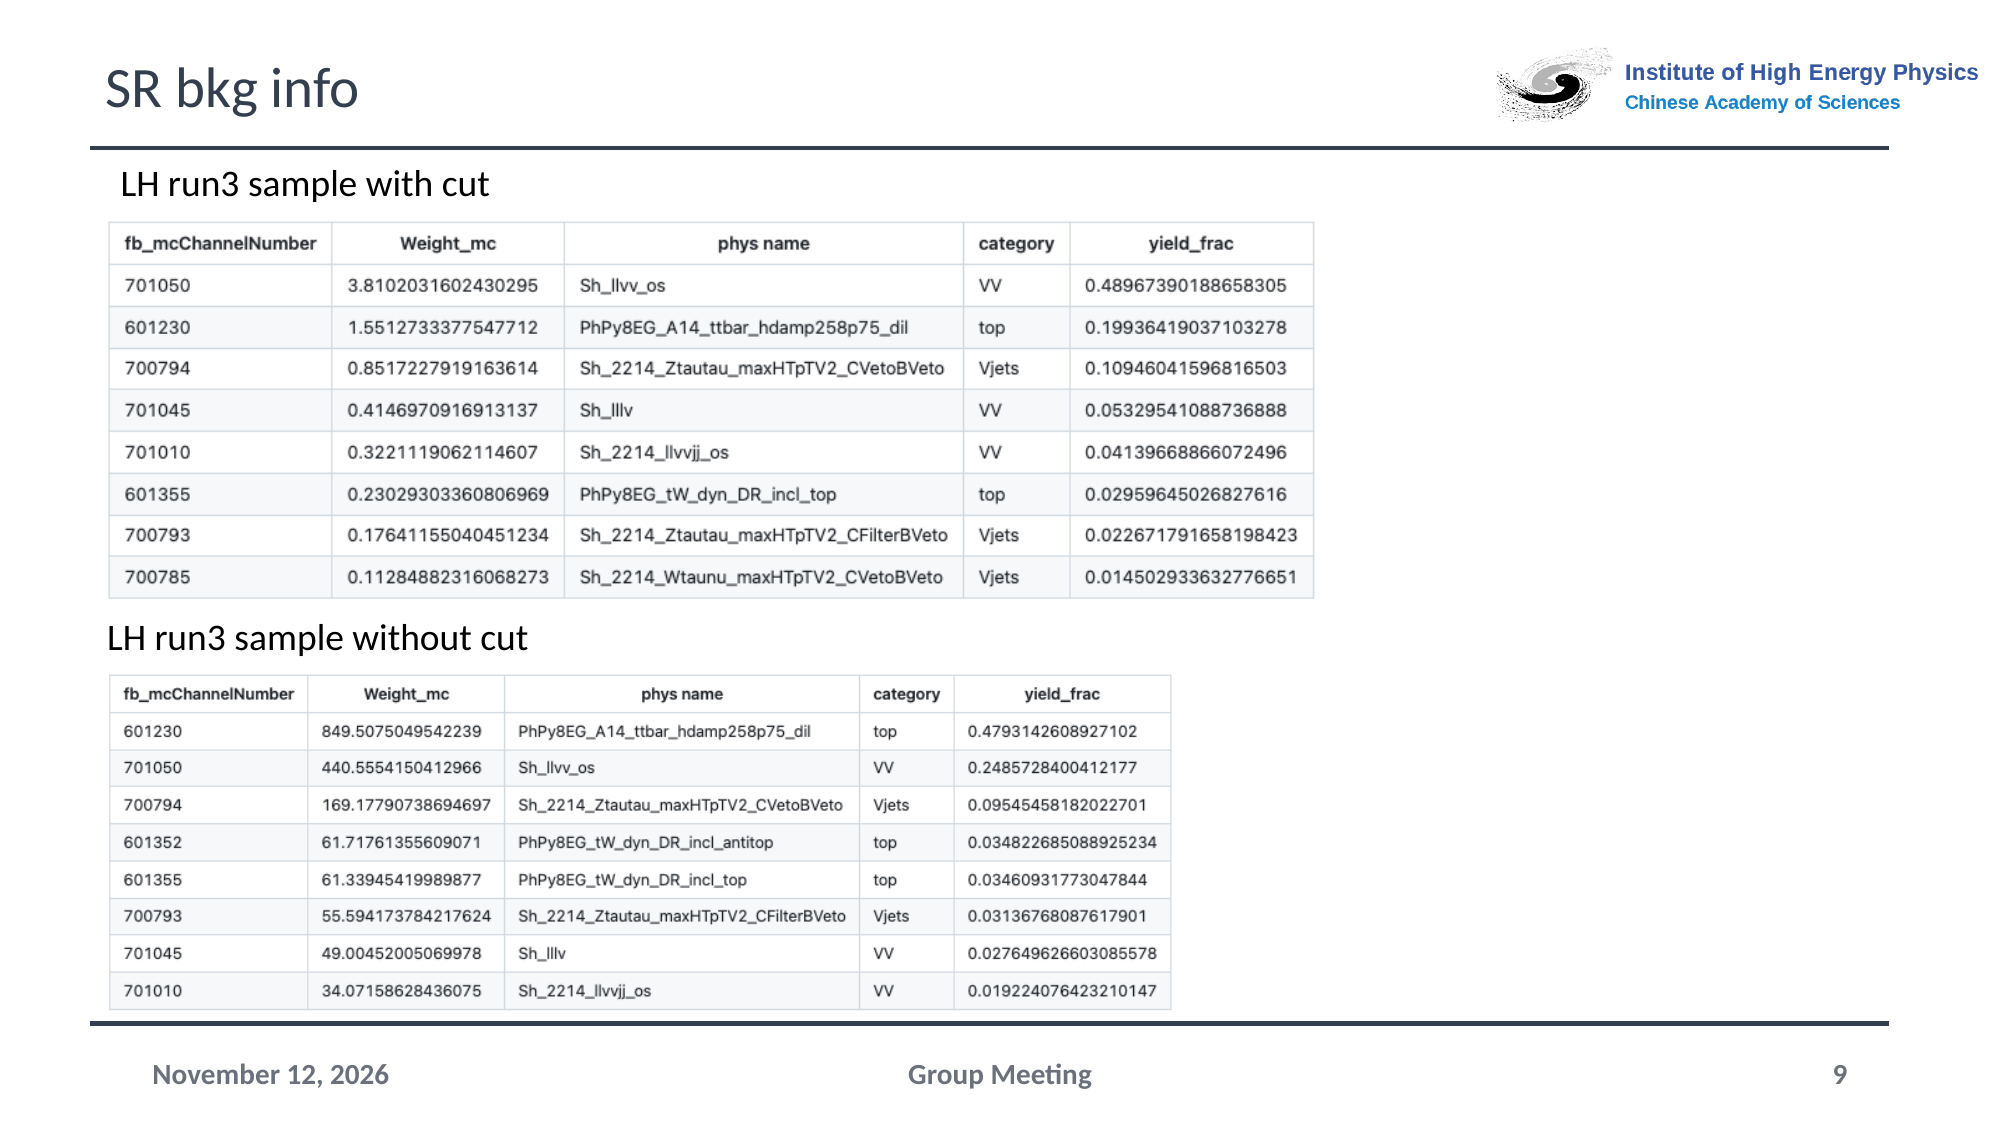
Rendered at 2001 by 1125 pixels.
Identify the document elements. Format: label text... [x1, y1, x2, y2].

text_box LH run3 sample with cut [105, 151, 506, 212]
footer Group Meeting [662, 1042, 1338, 1103]
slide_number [137, 1042, 588, 1103]
text_box LH run3 sample without cut [92, 605, 544, 666]
picture [103, 666, 1204, 1019]
picture [1495, 46, 1978, 123]
list SR bkg info [90, 51, 1136, 129]
picture [103, 212, 1379, 606]
slide_number 9 [1412, 1042, 1863, 1103]
